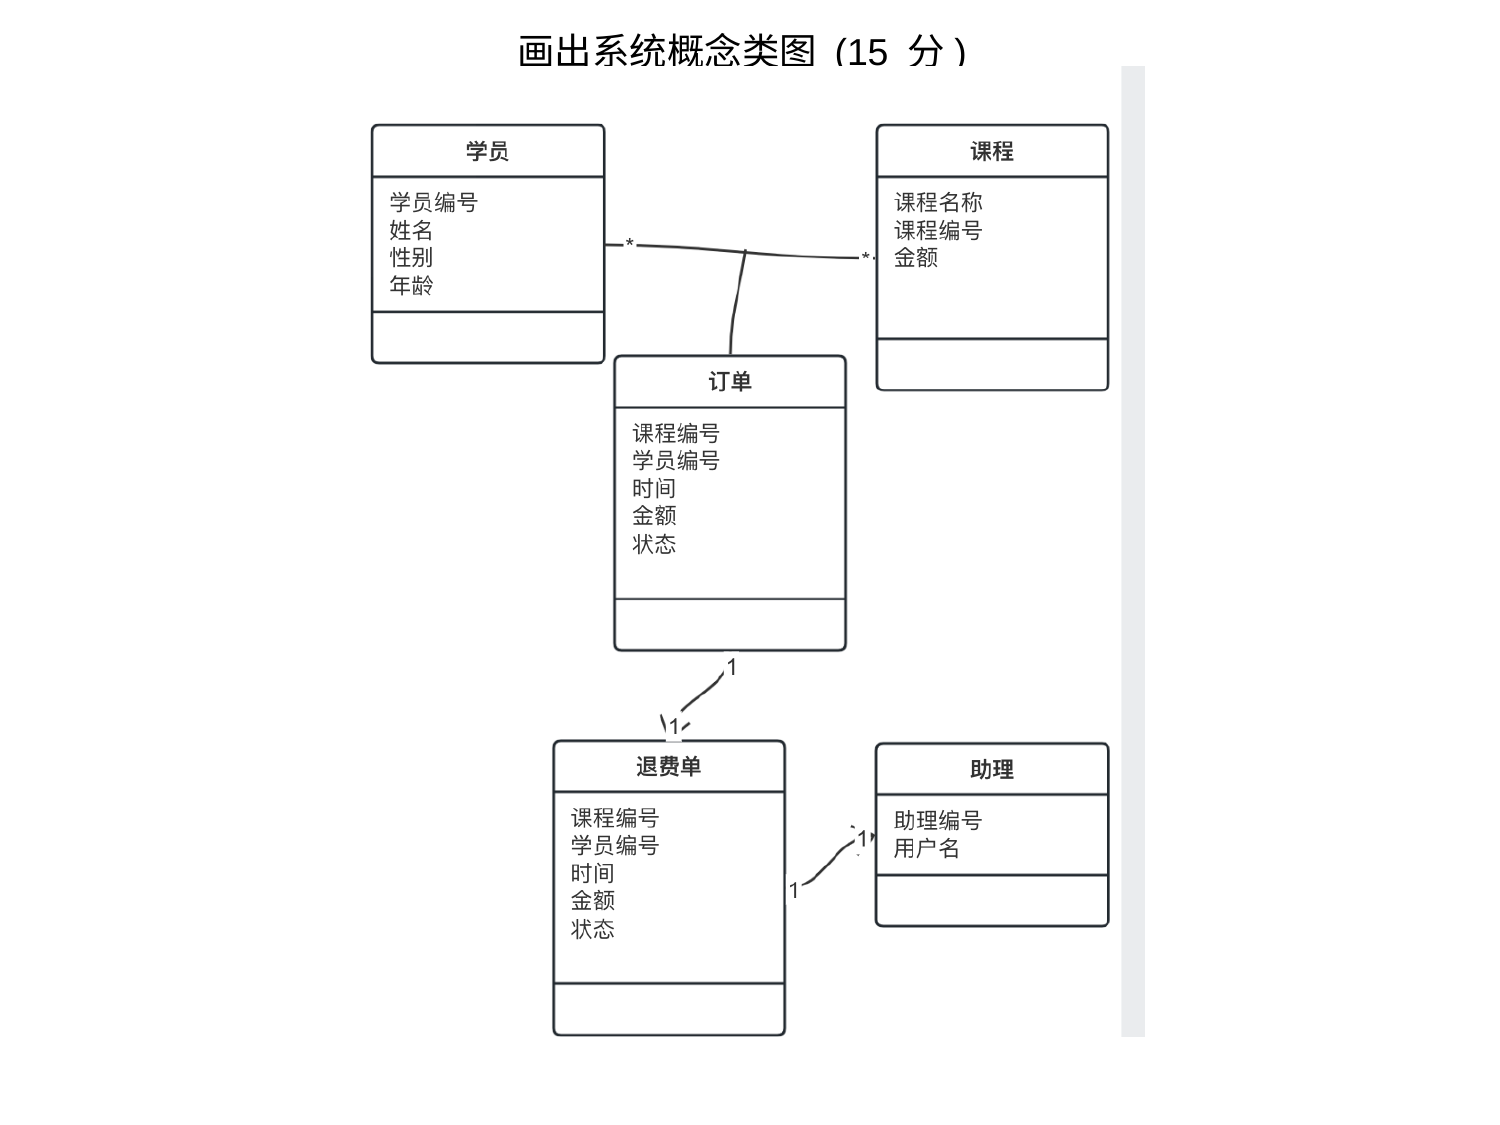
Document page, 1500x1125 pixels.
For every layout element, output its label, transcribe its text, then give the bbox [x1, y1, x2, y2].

subtitle 画出系统概念类图 (15 分) [40, 20, 1444, 1083]
picture [312, 66, 1145, 1037]
